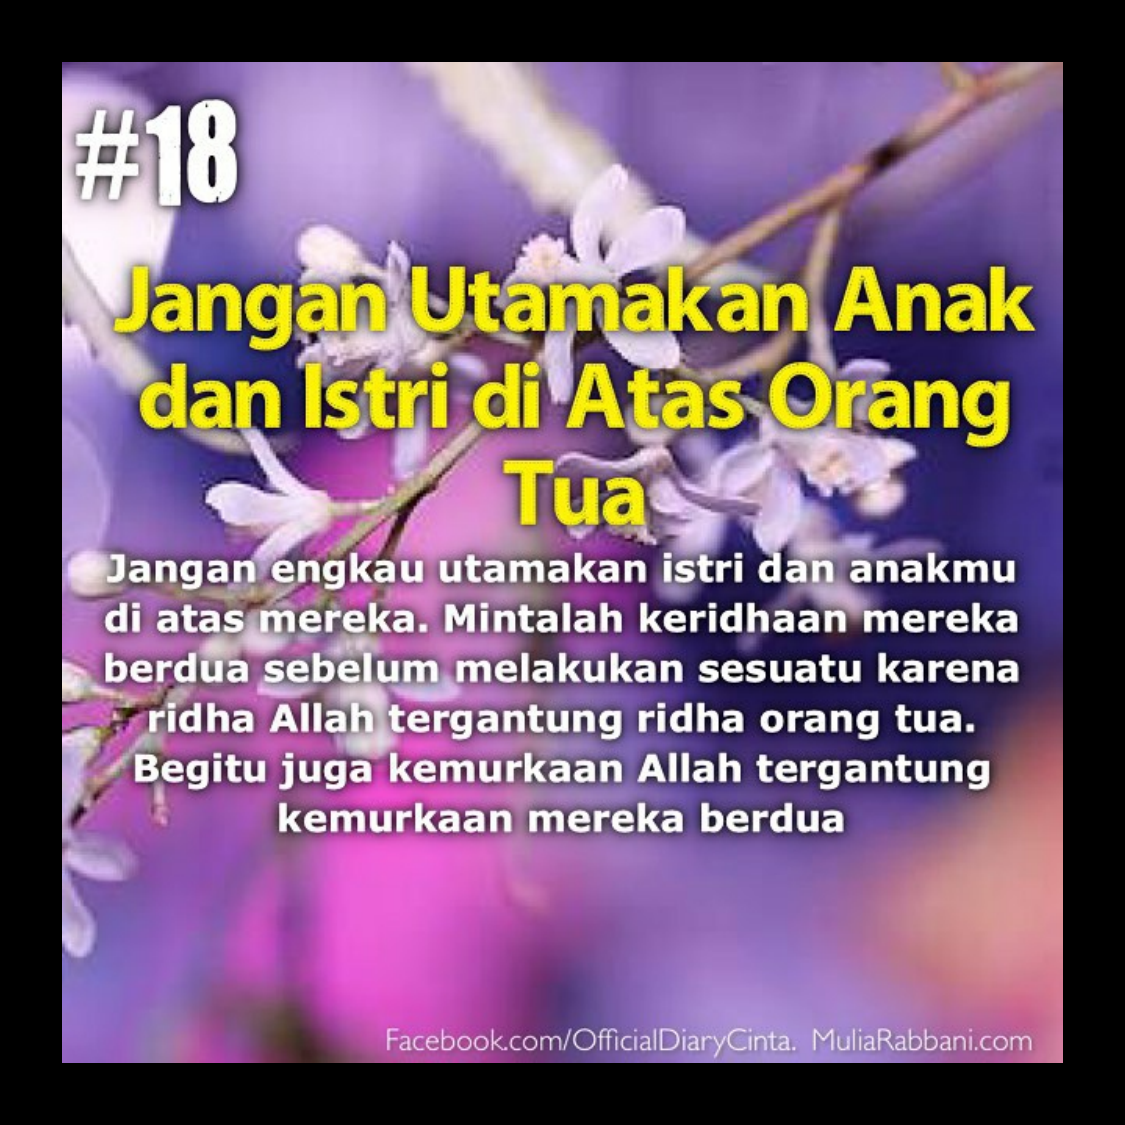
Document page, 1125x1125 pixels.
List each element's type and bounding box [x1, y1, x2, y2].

picture [62, 62, 1063, 1063]
